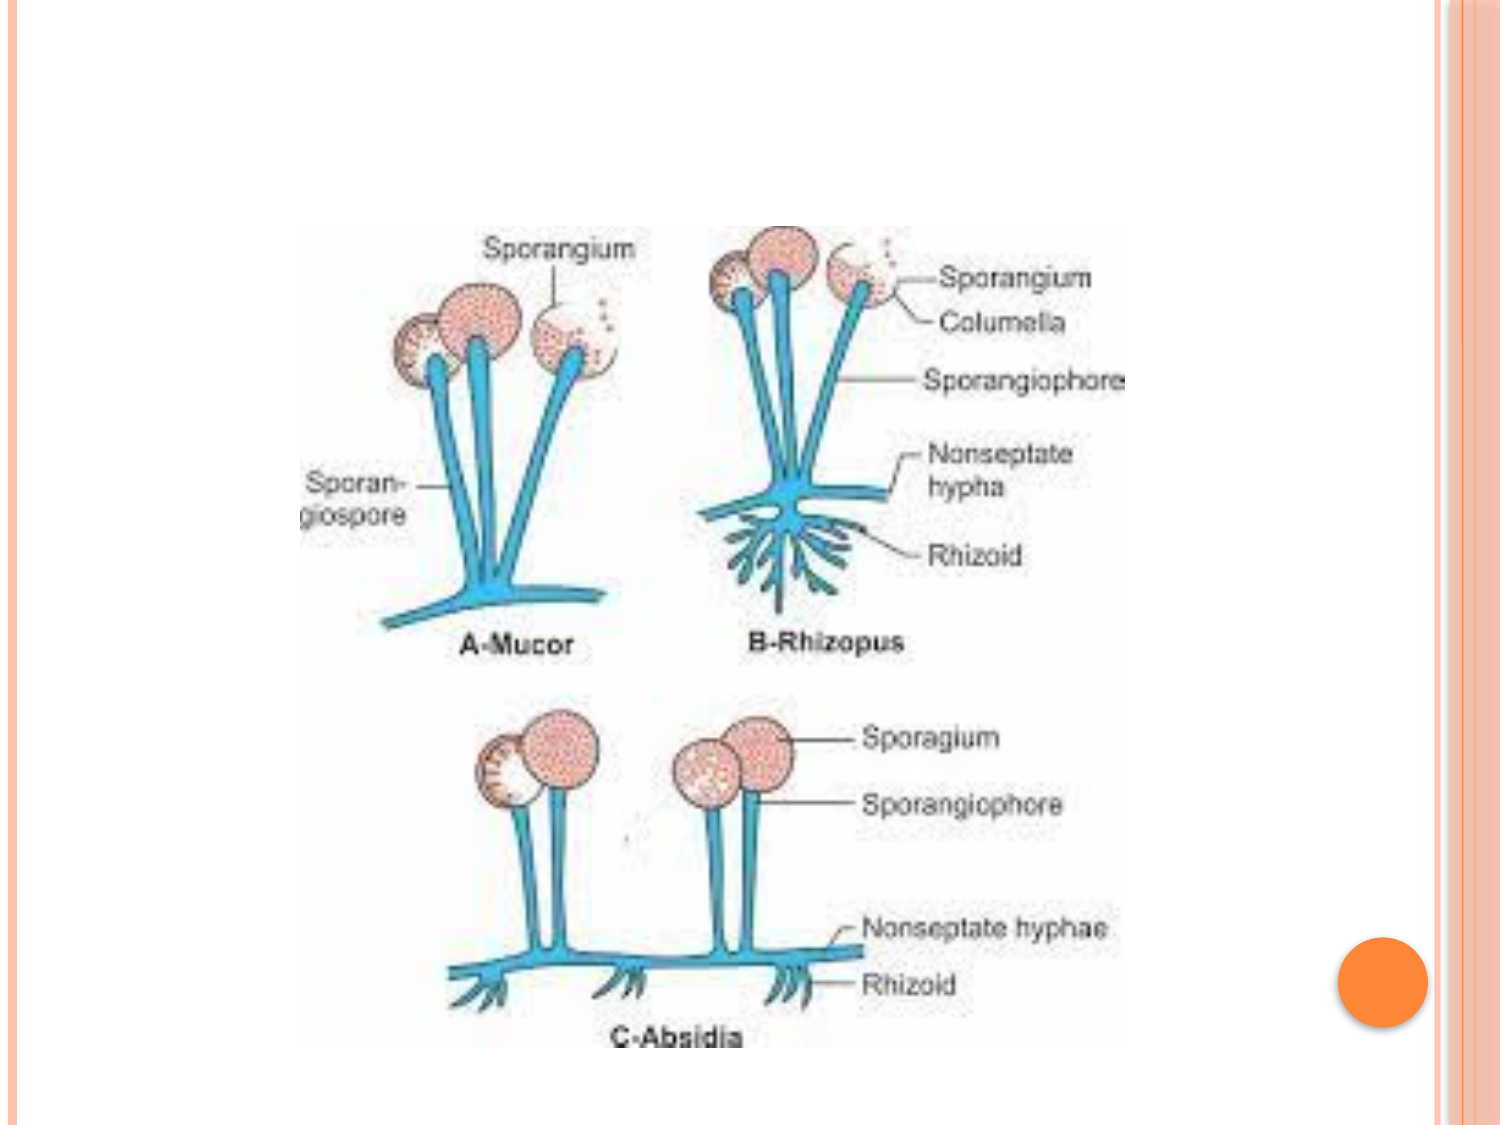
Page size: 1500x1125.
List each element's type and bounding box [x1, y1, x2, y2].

list [299, 226, 1126, 1049]
